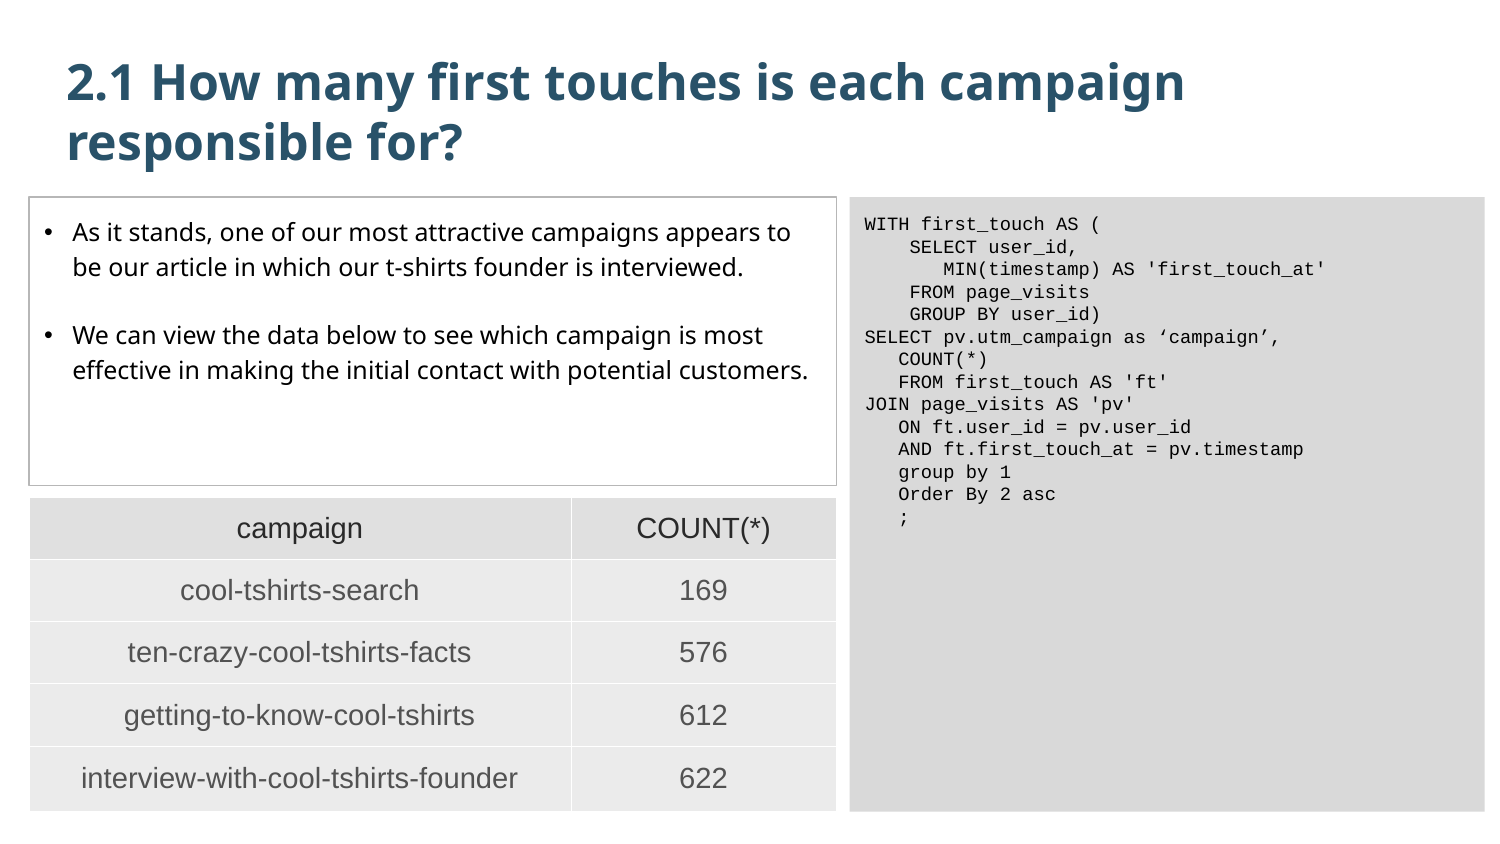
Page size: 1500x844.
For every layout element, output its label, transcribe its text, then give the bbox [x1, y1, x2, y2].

table_cell cool-tshirts-search [30, 560, 571, 621]
table_cell 612 [572, 684, 836, 746]
table_cell 576 [572, 622, 836, 683]
table_cell 169 [572, 560, 836, 621]
text_box 2.1 How many first touches is each campaign responsible for? [51, 48, 1449, 186]
table_cell ten-crazy-cool-tshirts-facts [30, 622, 571, 683]
table_cell getting-to-know-cool-tshirts [30, 684, 571, 746]
table_cell interview-with-cool-tshirts-founder [30, 747, 571, 811]
text_box WITH first_touch AS ( SELECT user_id, MIN(timestamp) AS 'first_touch_at' FROM page_visits GROUP BY user_id) SELECT pv.utm_campaign as ‘campaign’, COUNT(*) FROM first_touch AS 'ft' JOIN page_visits AS 'pv' ON ft.user_id = pv.user_id AND ft.first_touch_at = pv.timestamp group by 1 Order By 2 asc ; [849, 197, 1485, 812]
table_header COUNT(*) [572, 498, 836, 559]
table_cell 622 [572, 747, 836, 811]
table_header campaign [30, 498, 571, 559]
text_box As it stands, one of our most attractive campaigns appears to be our article in which our t-shirts founder is interviewed. We can view the data below to see which campaign is most effective in making the initial contact with potential customers. [29, 197, 837, 486]
